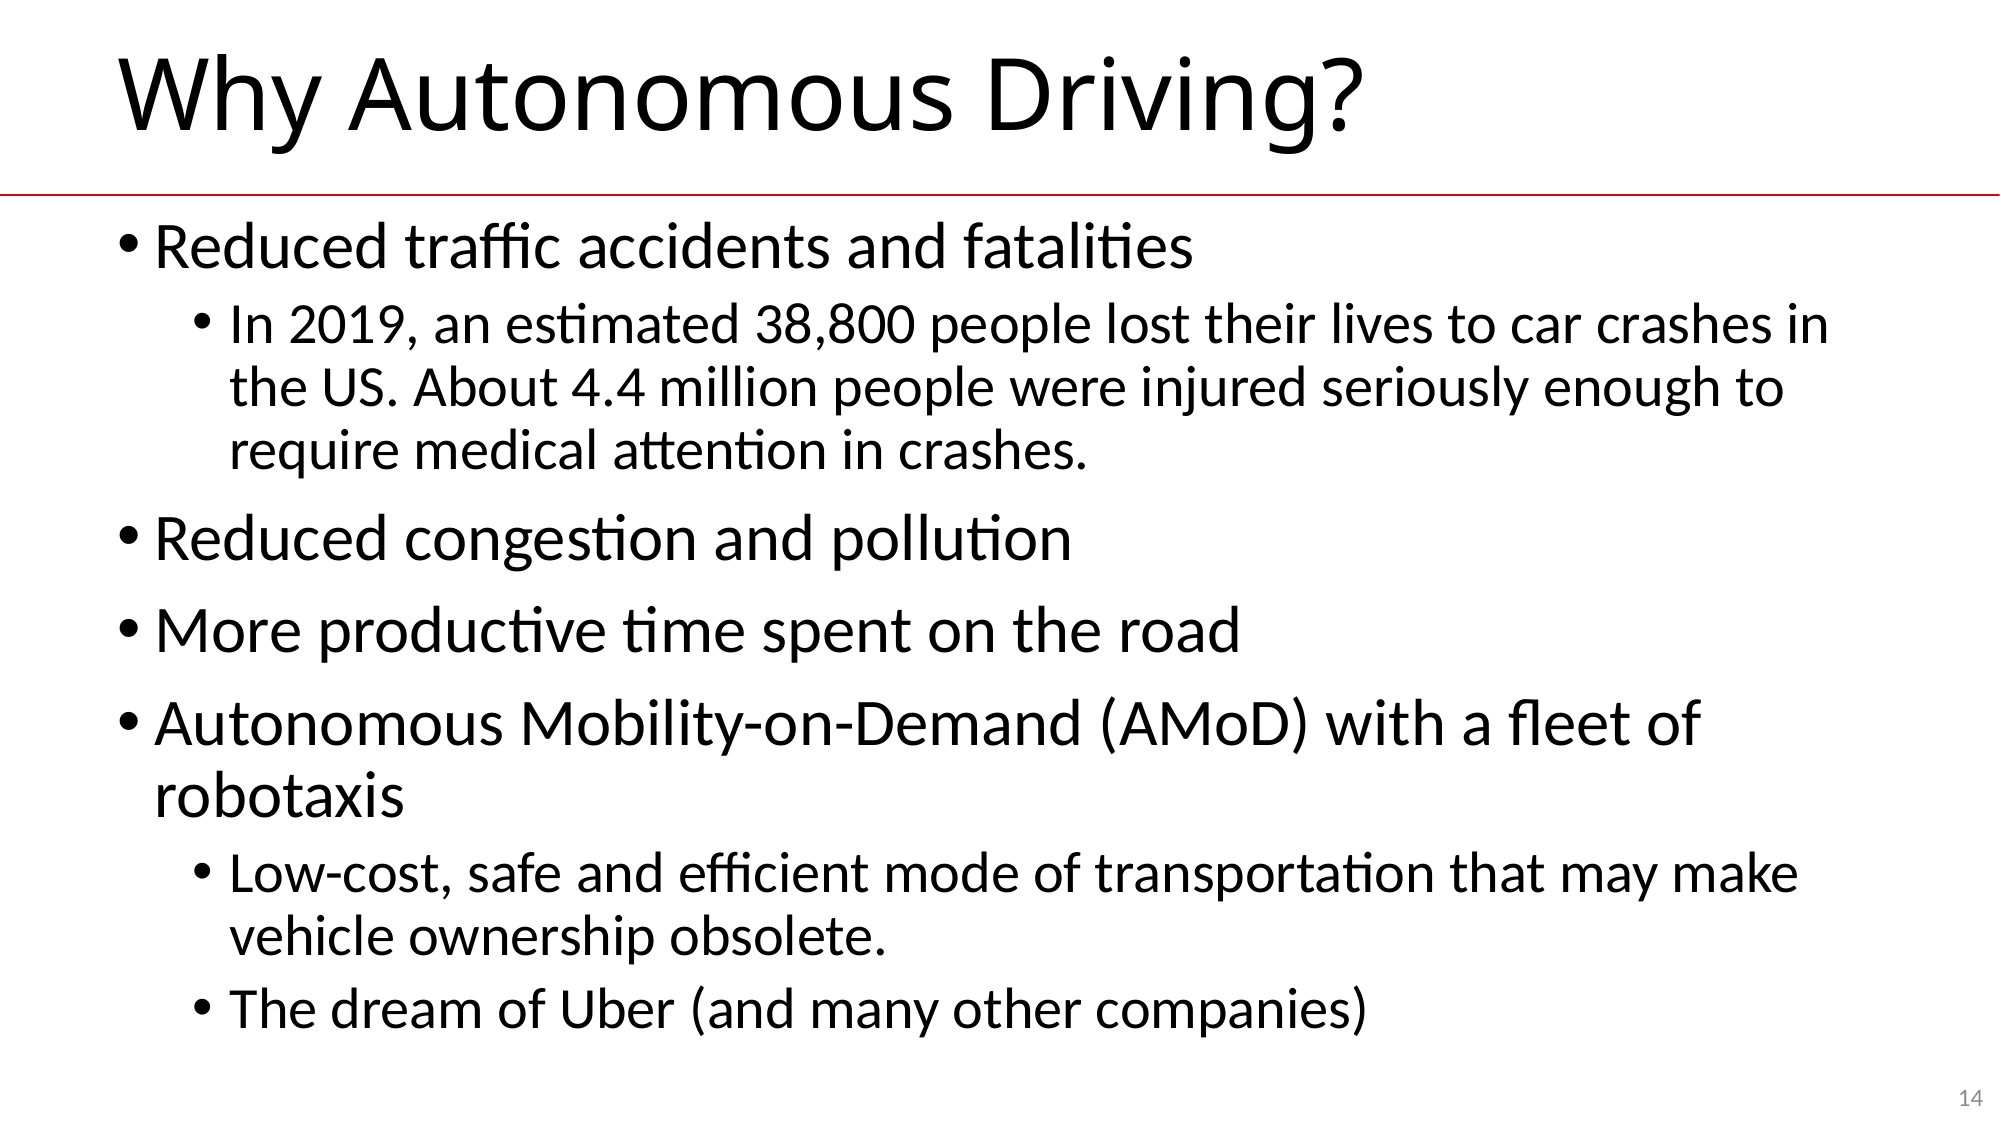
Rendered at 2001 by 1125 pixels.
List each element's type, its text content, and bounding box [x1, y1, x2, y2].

title Why Autonomous Driving? [102, 10, 1899, 186]
list Reduced traffic accidents and fatalities In 2019, an estimated 38,800 people lost their lives to car crashes in the US. About 4.4 million people were injured seriously enough to require medical attention in crashes. Reduced congestion and pollution More productive time spent on the road Autonomous Mobility-on-Demand (AMoD) with a fleet of robotaxis Low-cost, safe and efficient mode of transportation that may make vehicle ownership obsolete. The dream of Uber (and many other companies) [102, 203, 1899, 1056]
slide_number 14 [1548, 1066, 1999, 1125]
